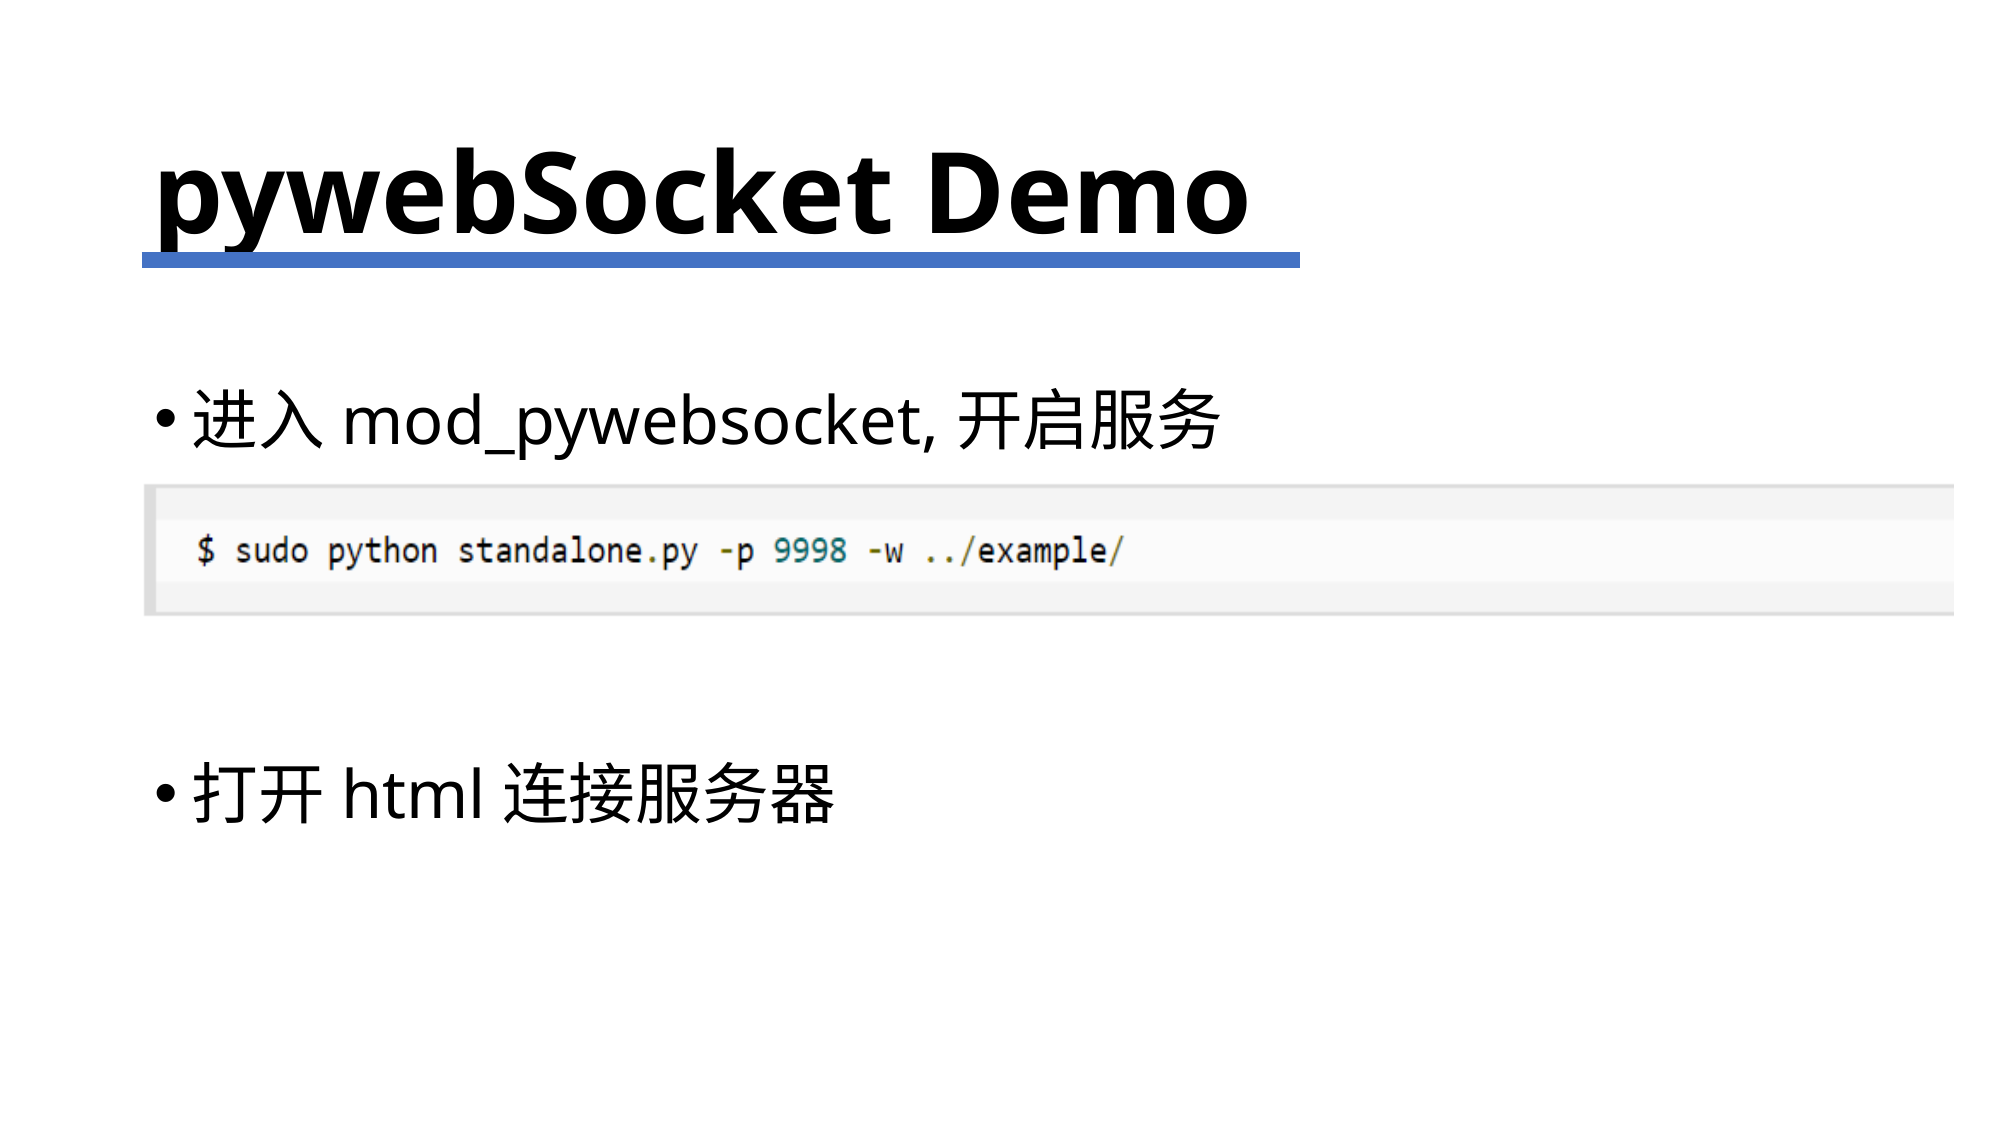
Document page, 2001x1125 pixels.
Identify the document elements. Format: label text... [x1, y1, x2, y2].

list 进入mod_pywebsocket,开启服务 打开html连接服务器 [139, 346, 1865, 1060]
picture [141, 477, 1954, 622]
title pywebSocket Demo [137, 59, 1863, 278]
